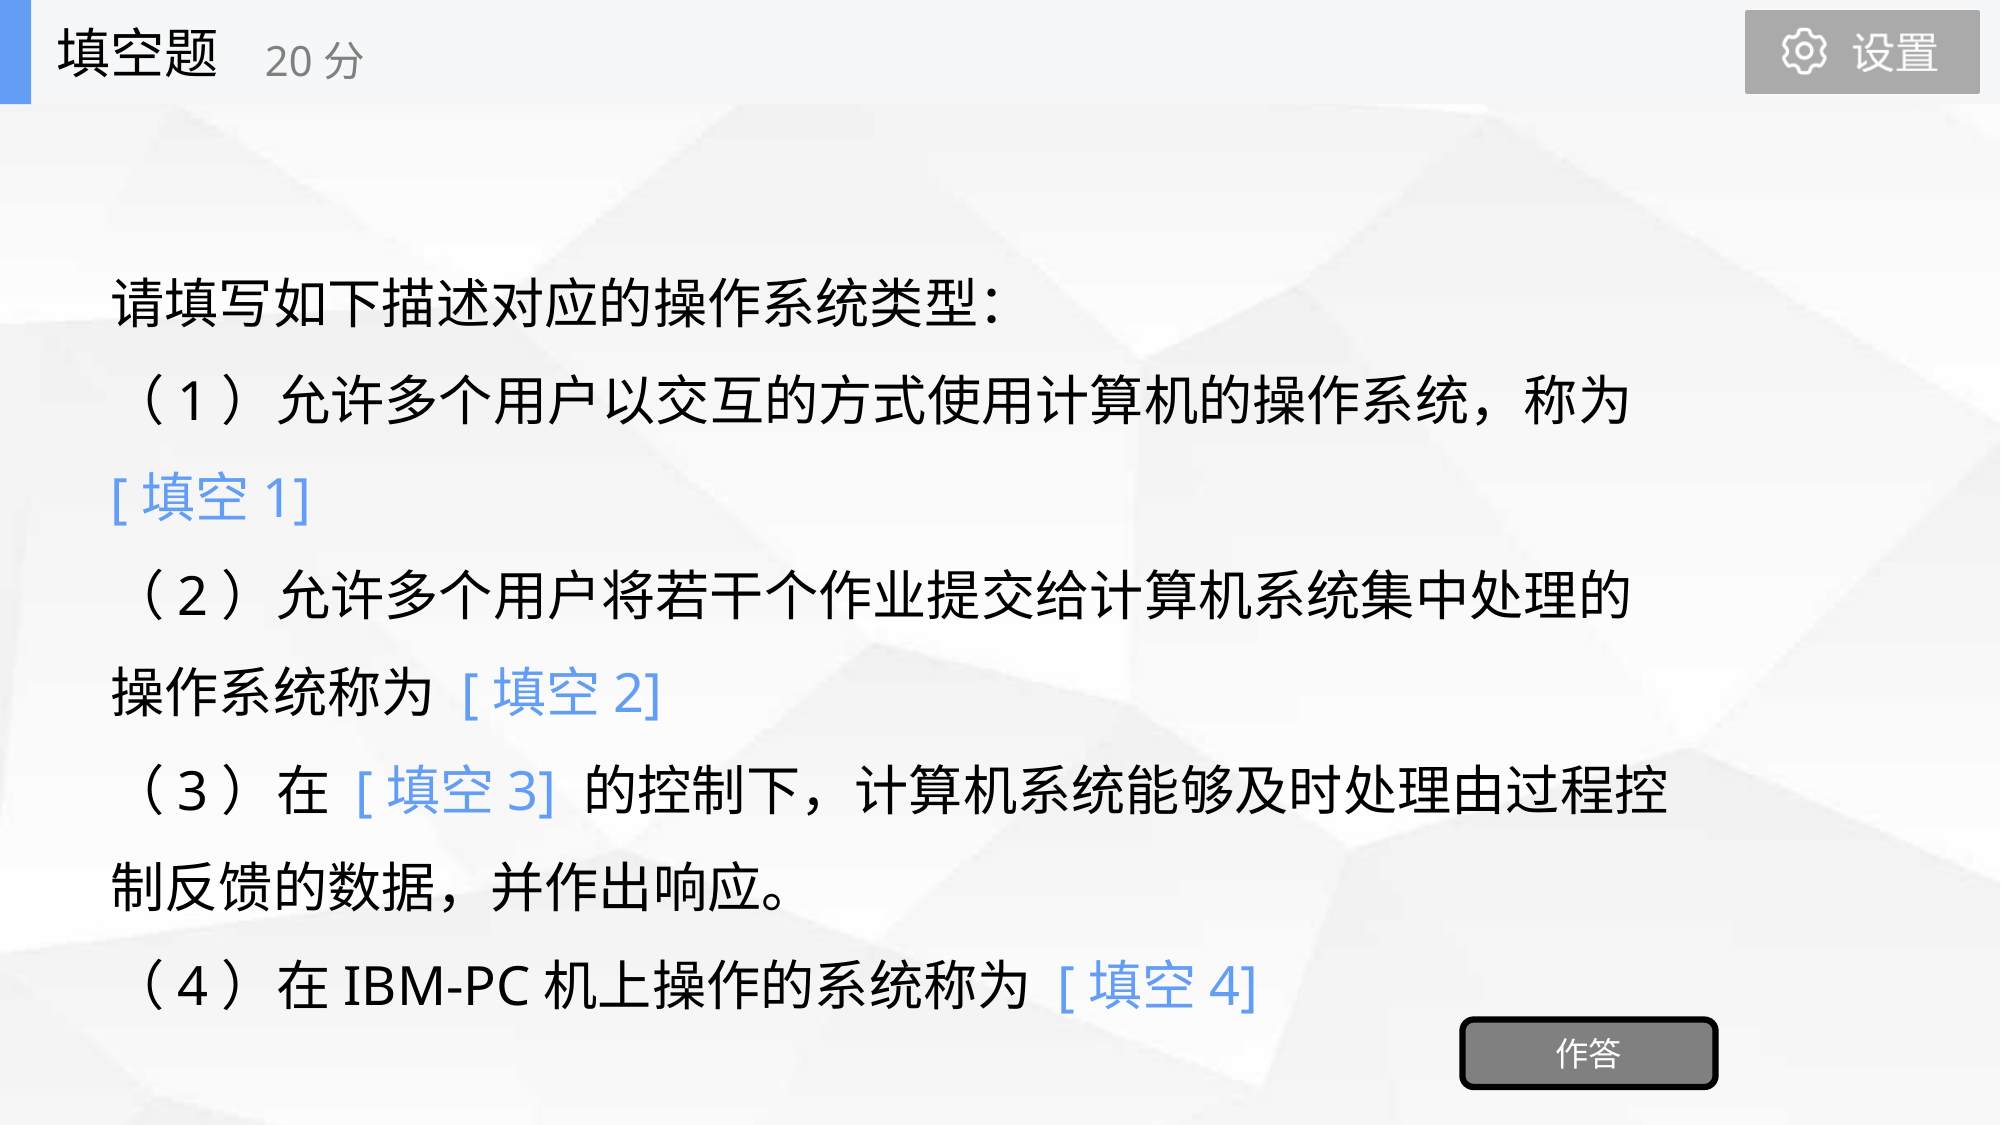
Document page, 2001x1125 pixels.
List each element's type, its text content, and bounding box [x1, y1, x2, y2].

picture [0, 0, 2001, 1125]
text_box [0, 0, 2000, 105]
text_box 请填写如下描述对应的操作系统类型： （1）允许多个用户以交互的方式使用计算机的操作系统，称为 [填空1] （2）允许多个用户将若干个作业提交给计算机系统集中处理的操作系统称为 [填空2] （3）在 [填空3] 的控制下，计算机系统能够及时处理由过程控制反馈的数据，并作出响应。 （4）在IBM-PC机上操作的系统称为 [填空4] [95, 450, 1696, 802]
picture [1745, 10, 1980, 94]
text_box 作答 [1461, 1018, 1717, 1089]
